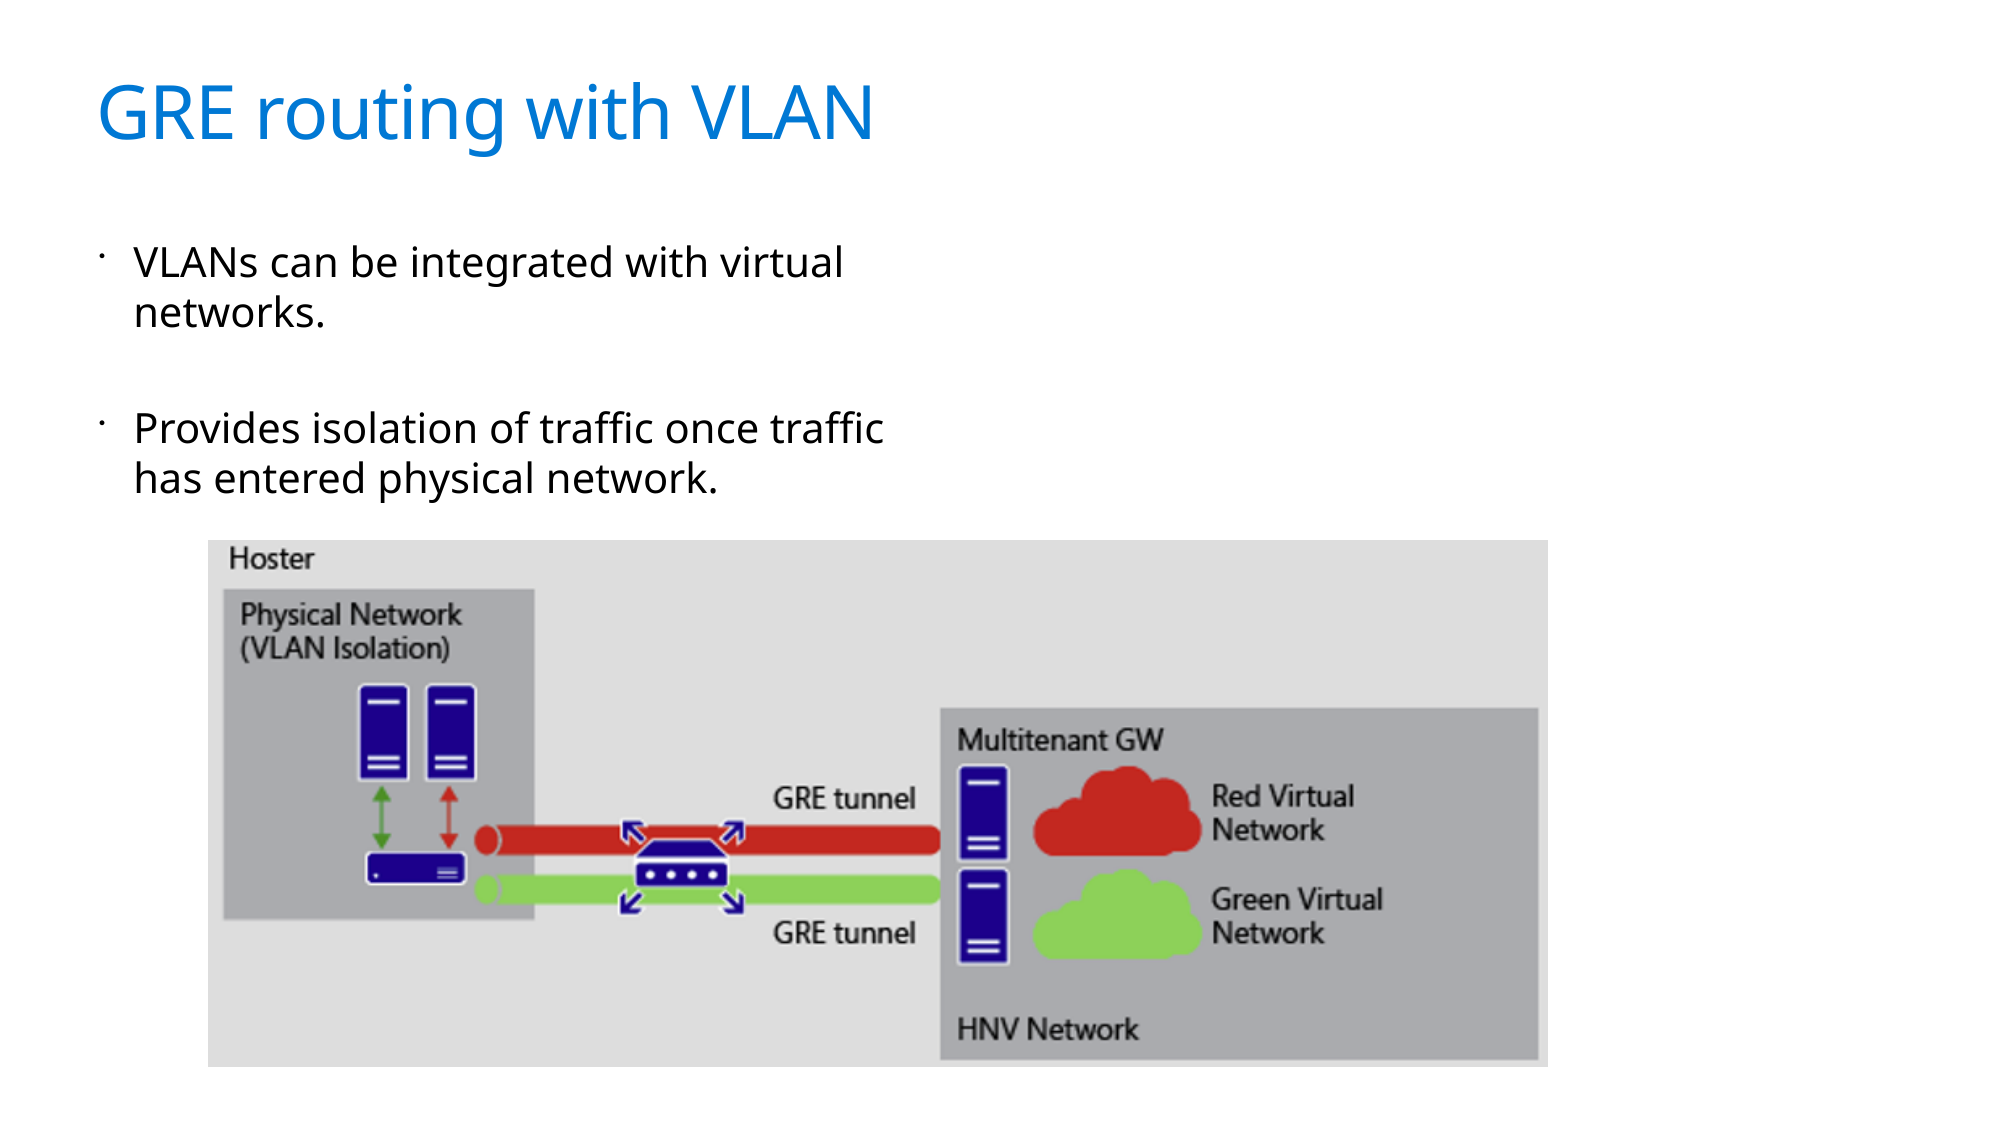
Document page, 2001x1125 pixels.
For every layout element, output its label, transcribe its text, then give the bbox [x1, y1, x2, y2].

list VLANs can be integrated with virtual networks. Provides isolation of traffic once traffic has entered physical network. [95, 235, 958, 874]
title GRE routing with VLAN [96, 75, 1904, 157]
picture [208, 539, 1548, 1067]
